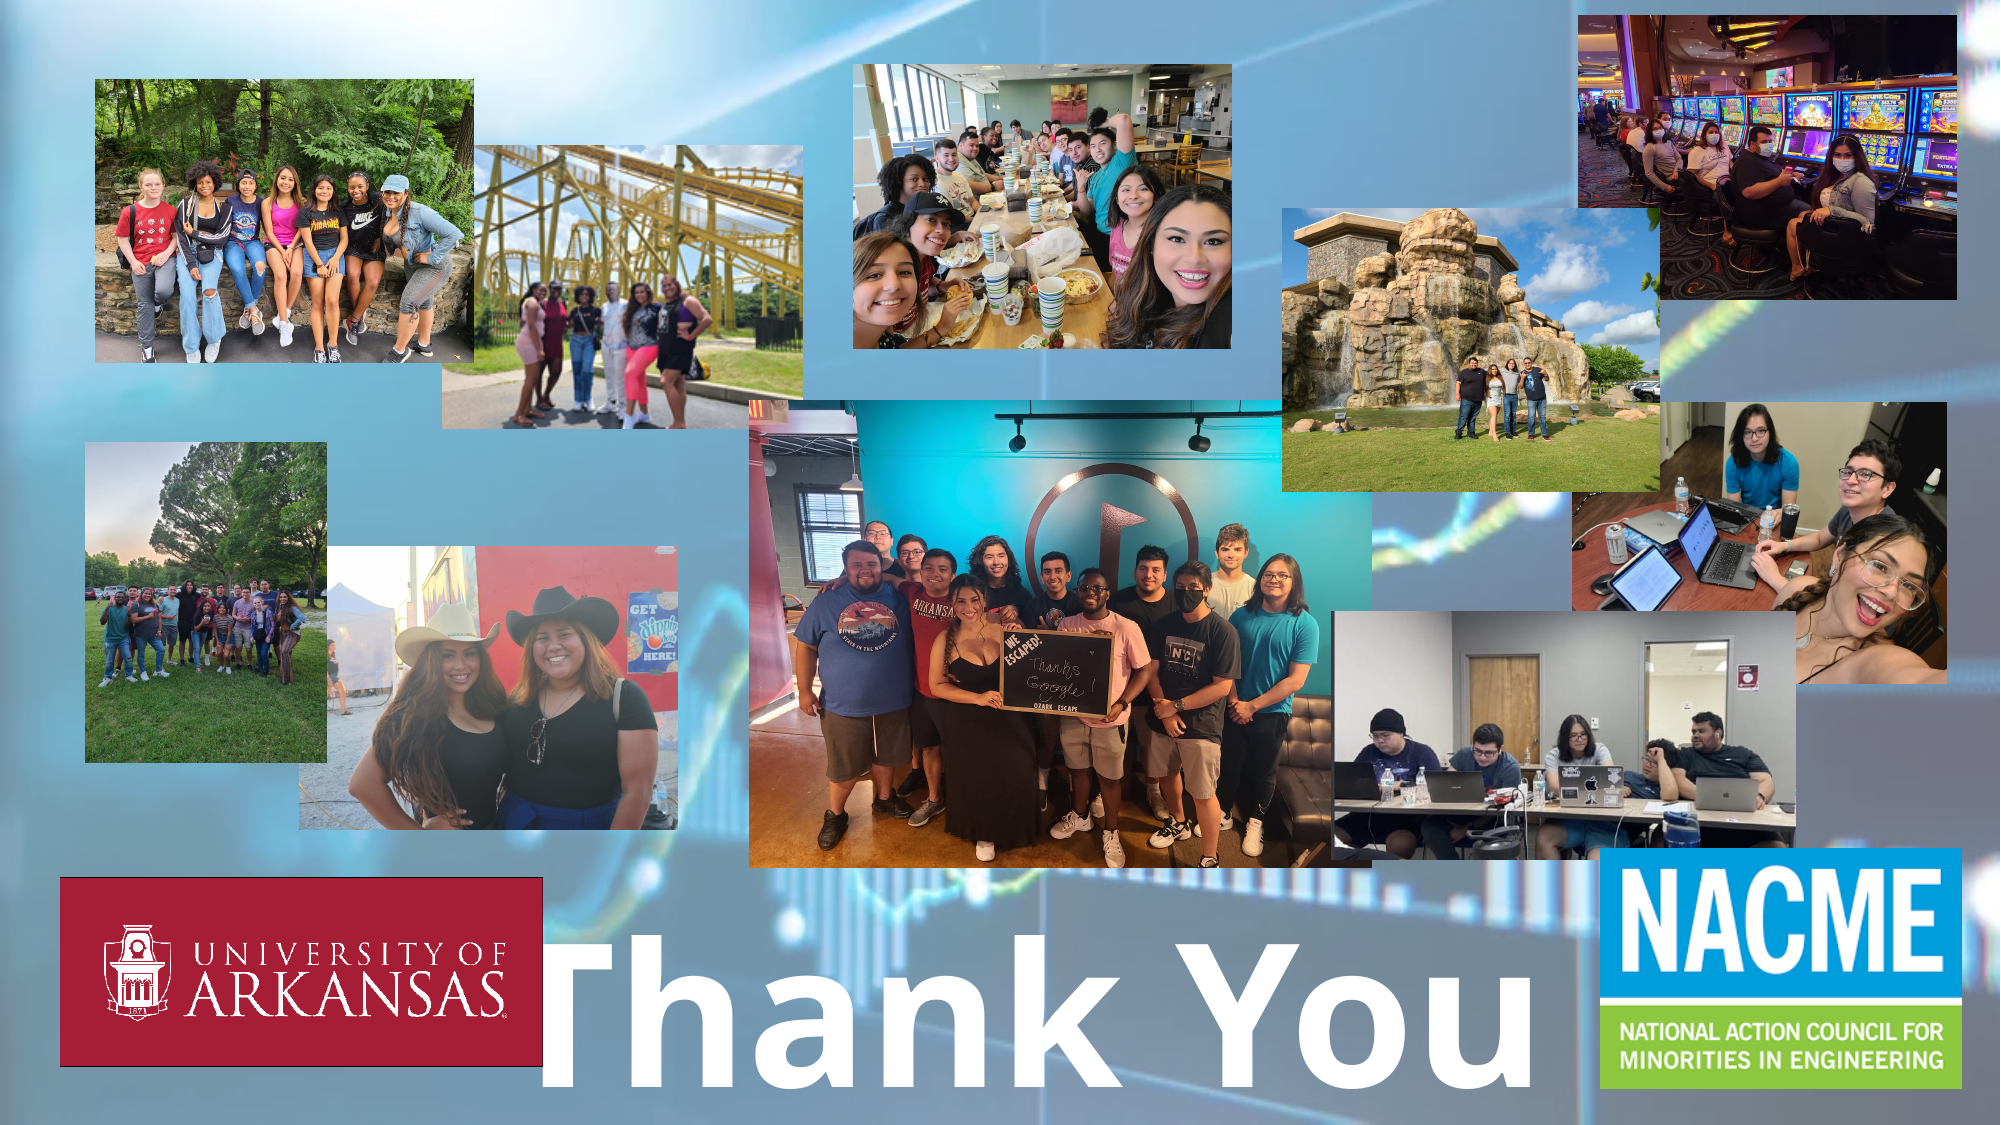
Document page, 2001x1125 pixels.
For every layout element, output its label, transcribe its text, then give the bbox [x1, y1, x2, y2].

picture [1685, 869, 1744, 971]
picture [59, 835, 543, 1109]
picture [95, 15, 1957, 868]
picture [1812, 869, 1884, 971]
picture [1745, 865, 1805, 974]
picture [1623, 869, 1677, 971]
picture [85, 441, 678, 830]
picture [853, 64, 1232, 349]
picture [1893, 869, 1943, 971]
picture [1600, 997, 1962, 1089]
text_box Thank You [229, 893, 1818, 1125]
